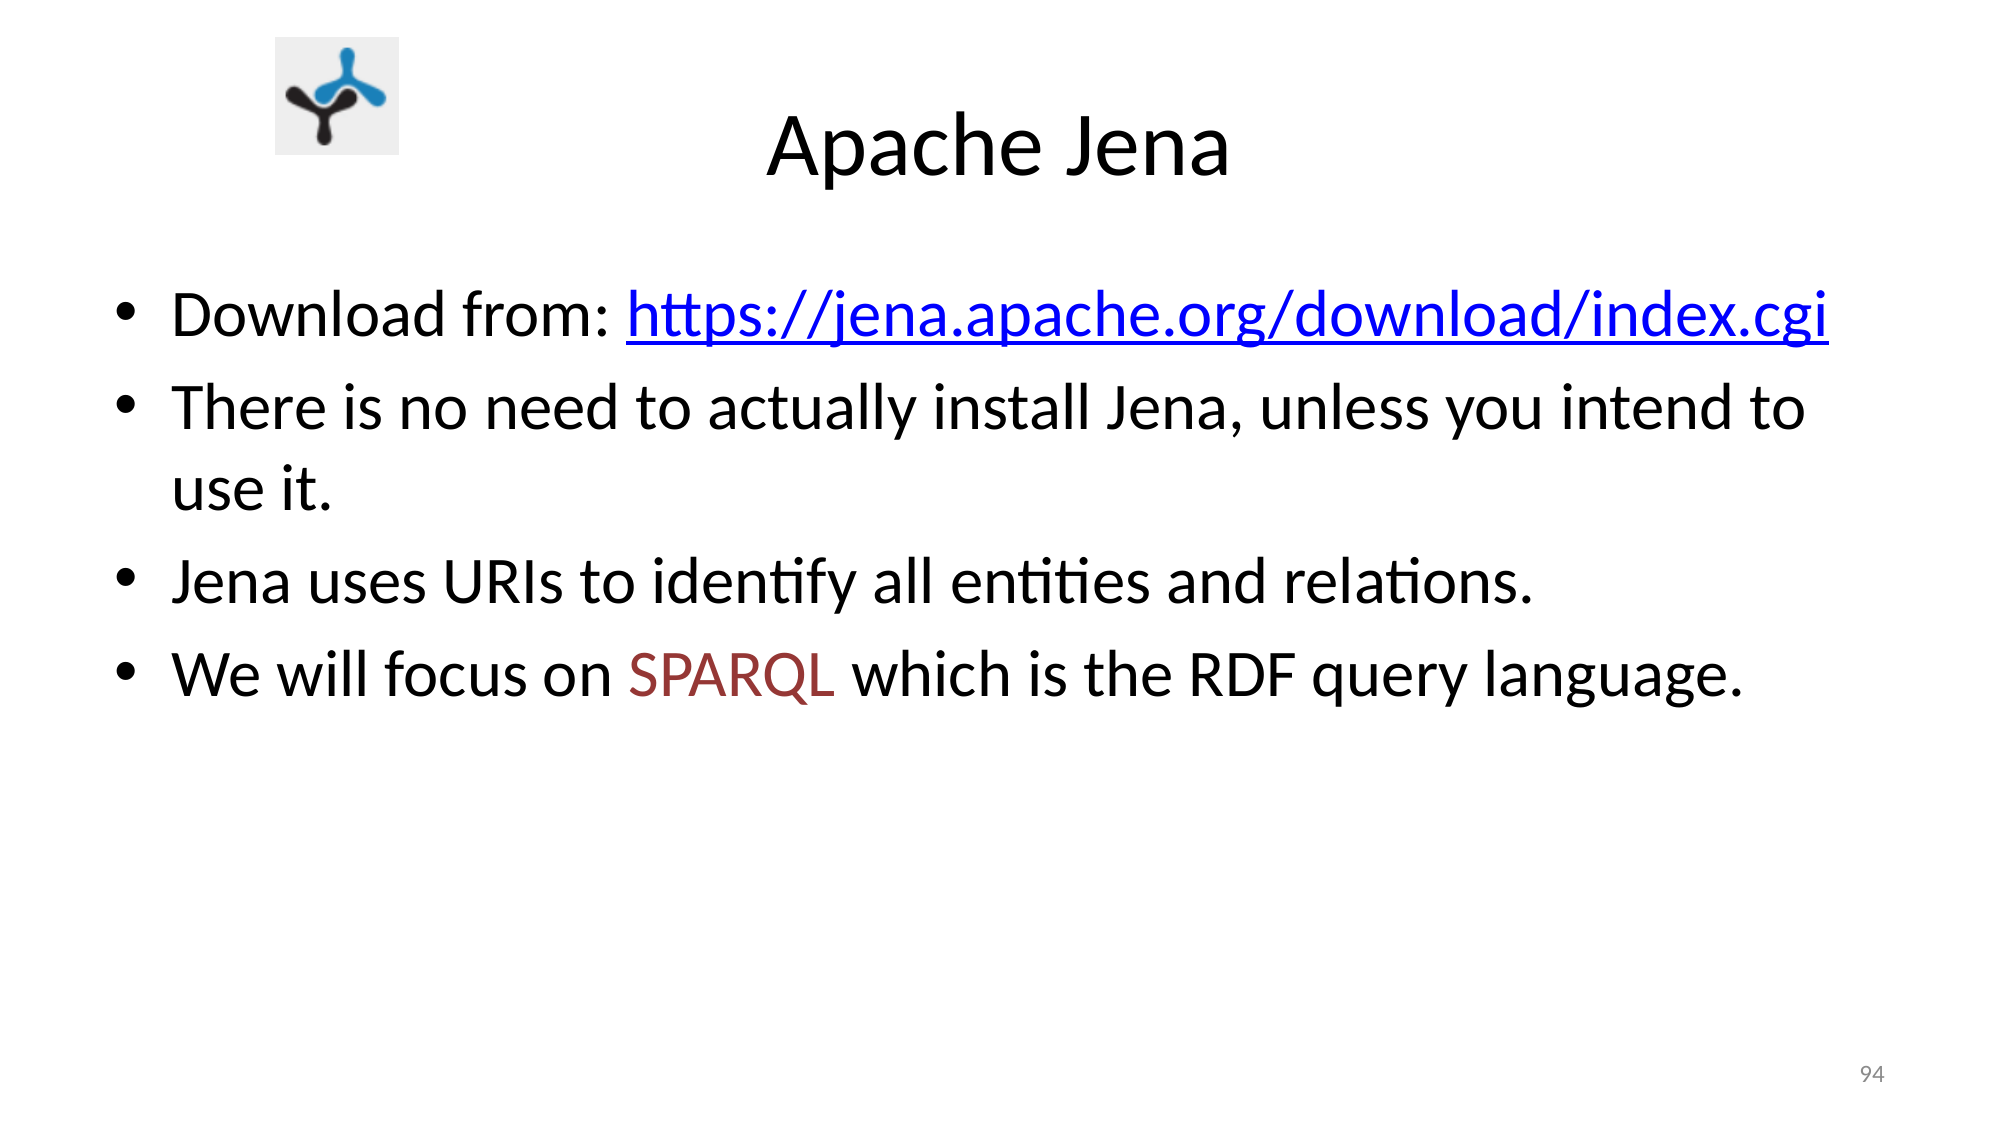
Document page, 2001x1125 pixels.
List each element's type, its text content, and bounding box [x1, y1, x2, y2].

title Apache Jena [99, 45, 1900, 233]
list Download from: https://jena.apache.org/download/index.cgi There is no need to actually install Jena, unless you intend to use it. Jena uses URIs to identify all entities and relations. We will focus on SPARQL which is the RDF query language. [99, 262, 1900, 1005]
picture [274, 37, 399, 155]
slide_number 94 [1433, 1042, 1900, 1103]
